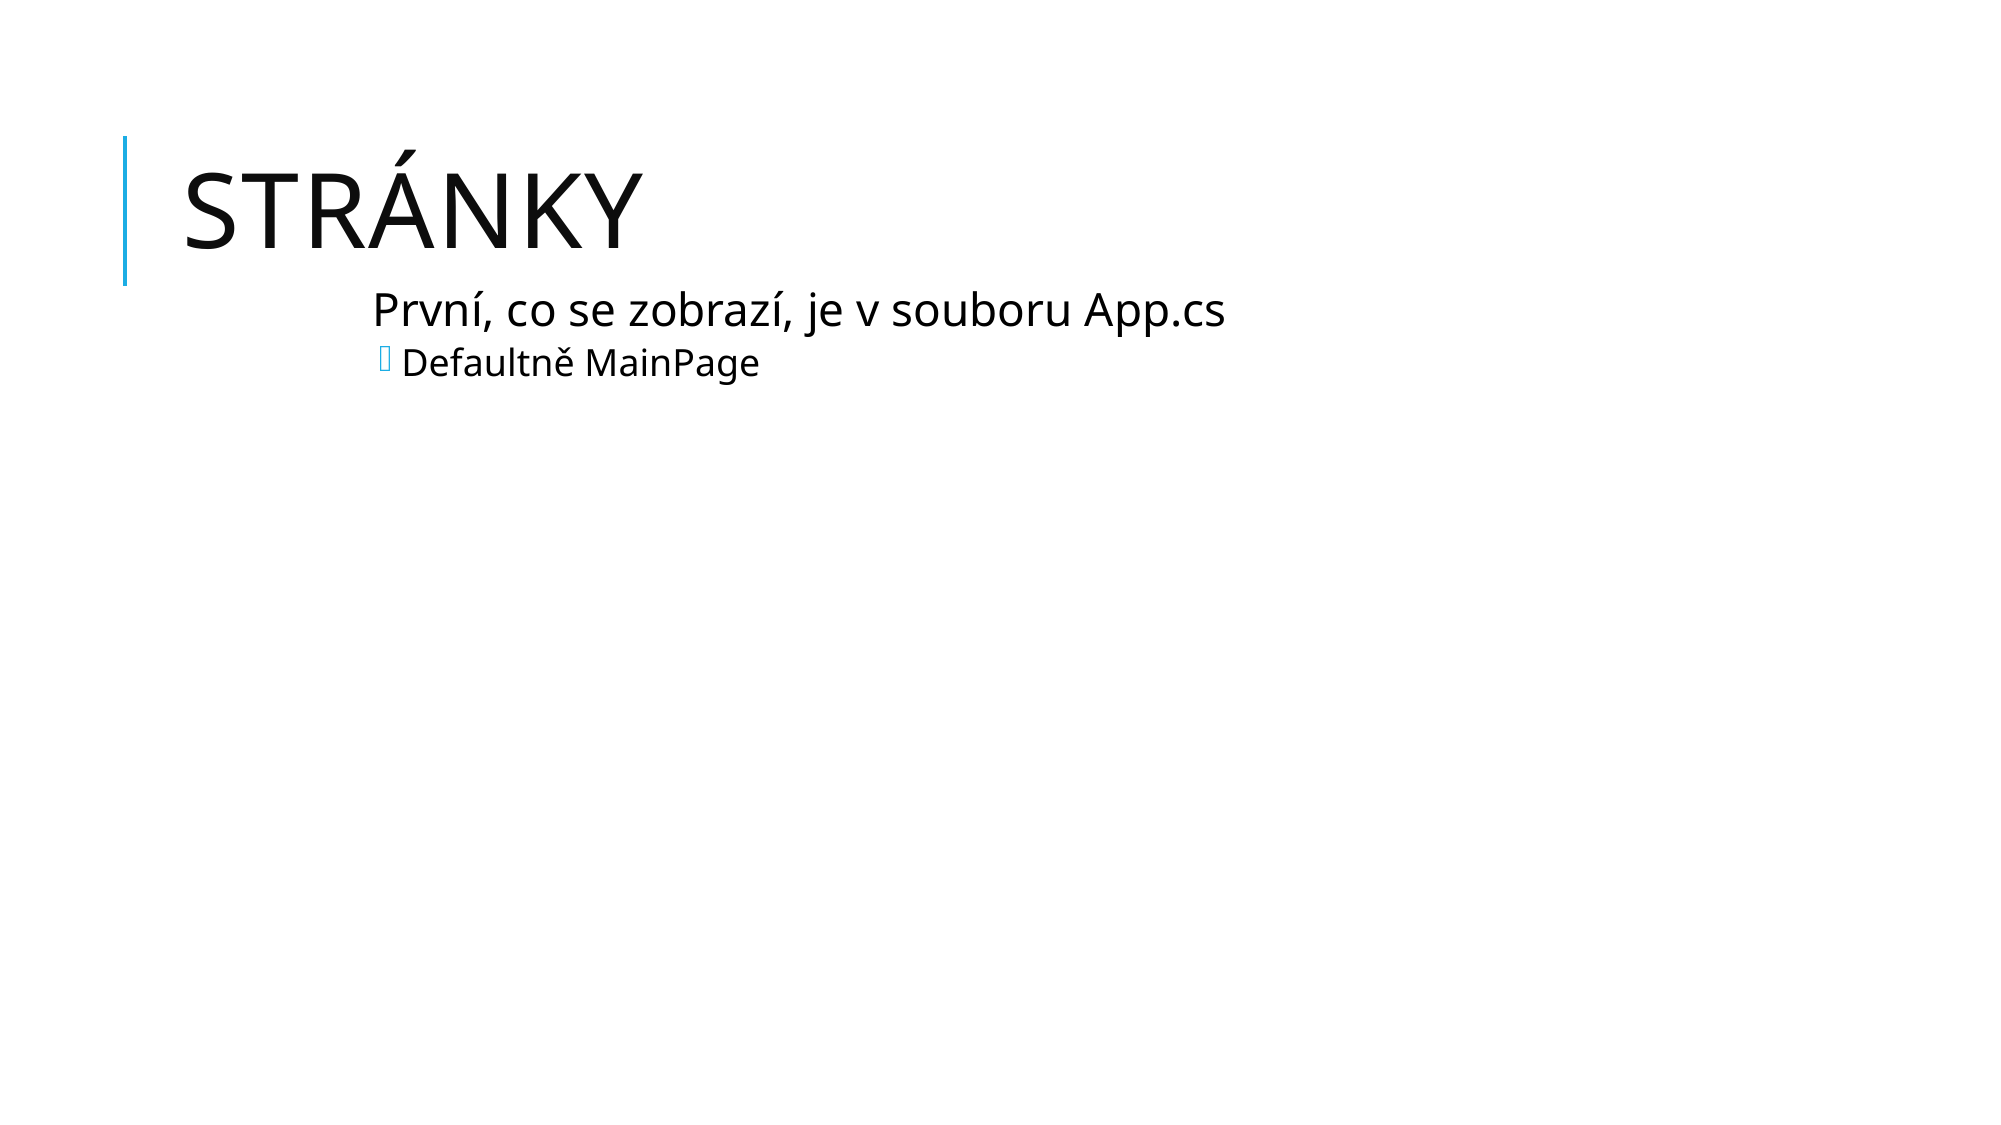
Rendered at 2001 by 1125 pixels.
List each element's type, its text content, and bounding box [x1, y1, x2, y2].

list První, co se zobrazí, je v souboru App.cs Defaultně MainPage [350, 278, 1701, 468]
title Stránky [168, 96, 1763, 342]
